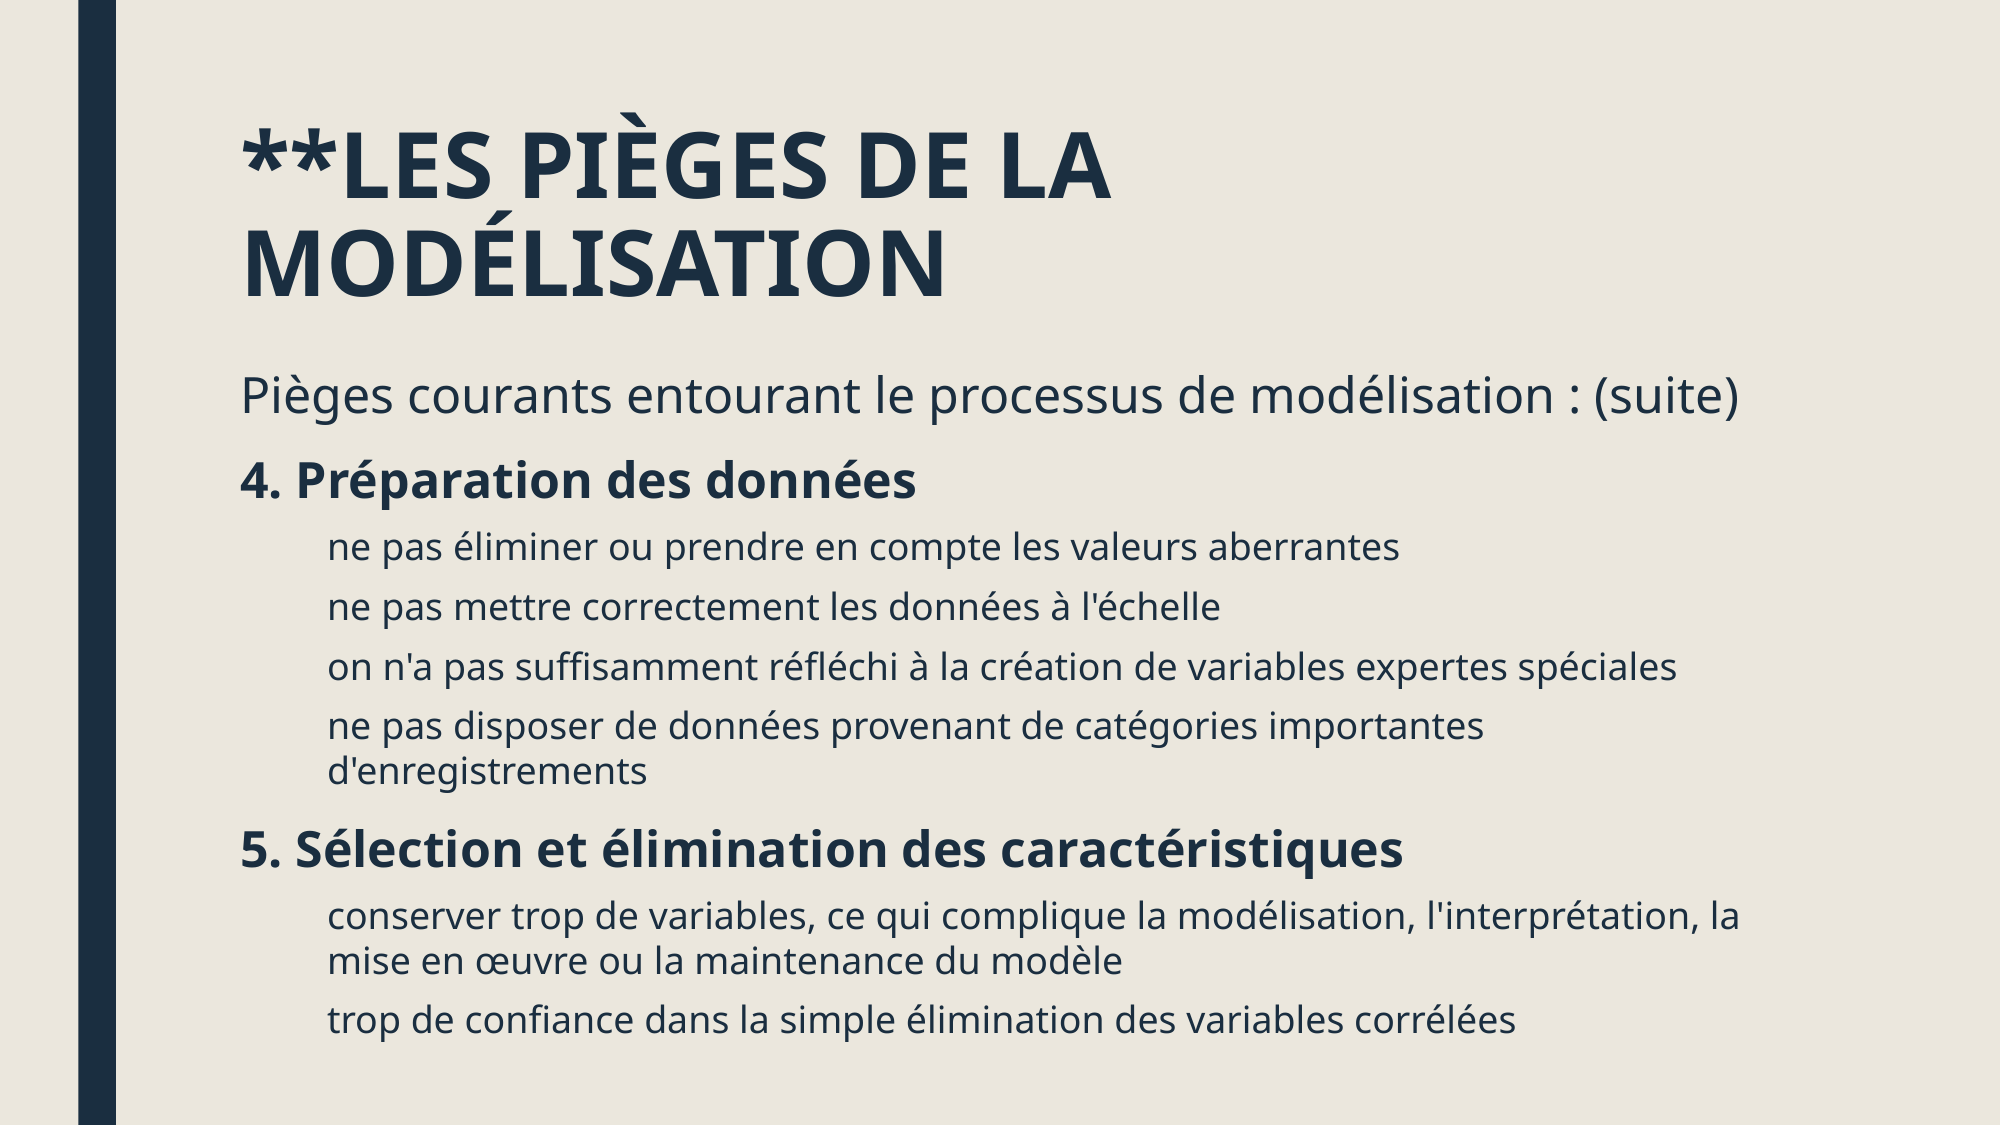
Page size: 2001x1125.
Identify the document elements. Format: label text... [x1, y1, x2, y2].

title **LES PIÈGES DE LA MODÉLISATION [225, 112, 1800, 356]
list Pièges courants entourant le processus de modélisation : (suite) 4. Préparation des données ne pas éliminer ou prendre en compte les valeurs aberrantes ne pas mettre correctement les données à l'échelle on n'a pas suffisamment réfléchi à la création de variables expertes spéciales ne pas disposer de données provenant de catégories importantes d'enregistrements 5. Sélection et élimination des caractéristiques conserver trop de variables, ce qui complique la modélisation, l'interprétation, la mise en œuvre ou la maintenance du modèle trop de confiance dans la simple élimination des variables corrélées [225, 356, 1800, 1043]
